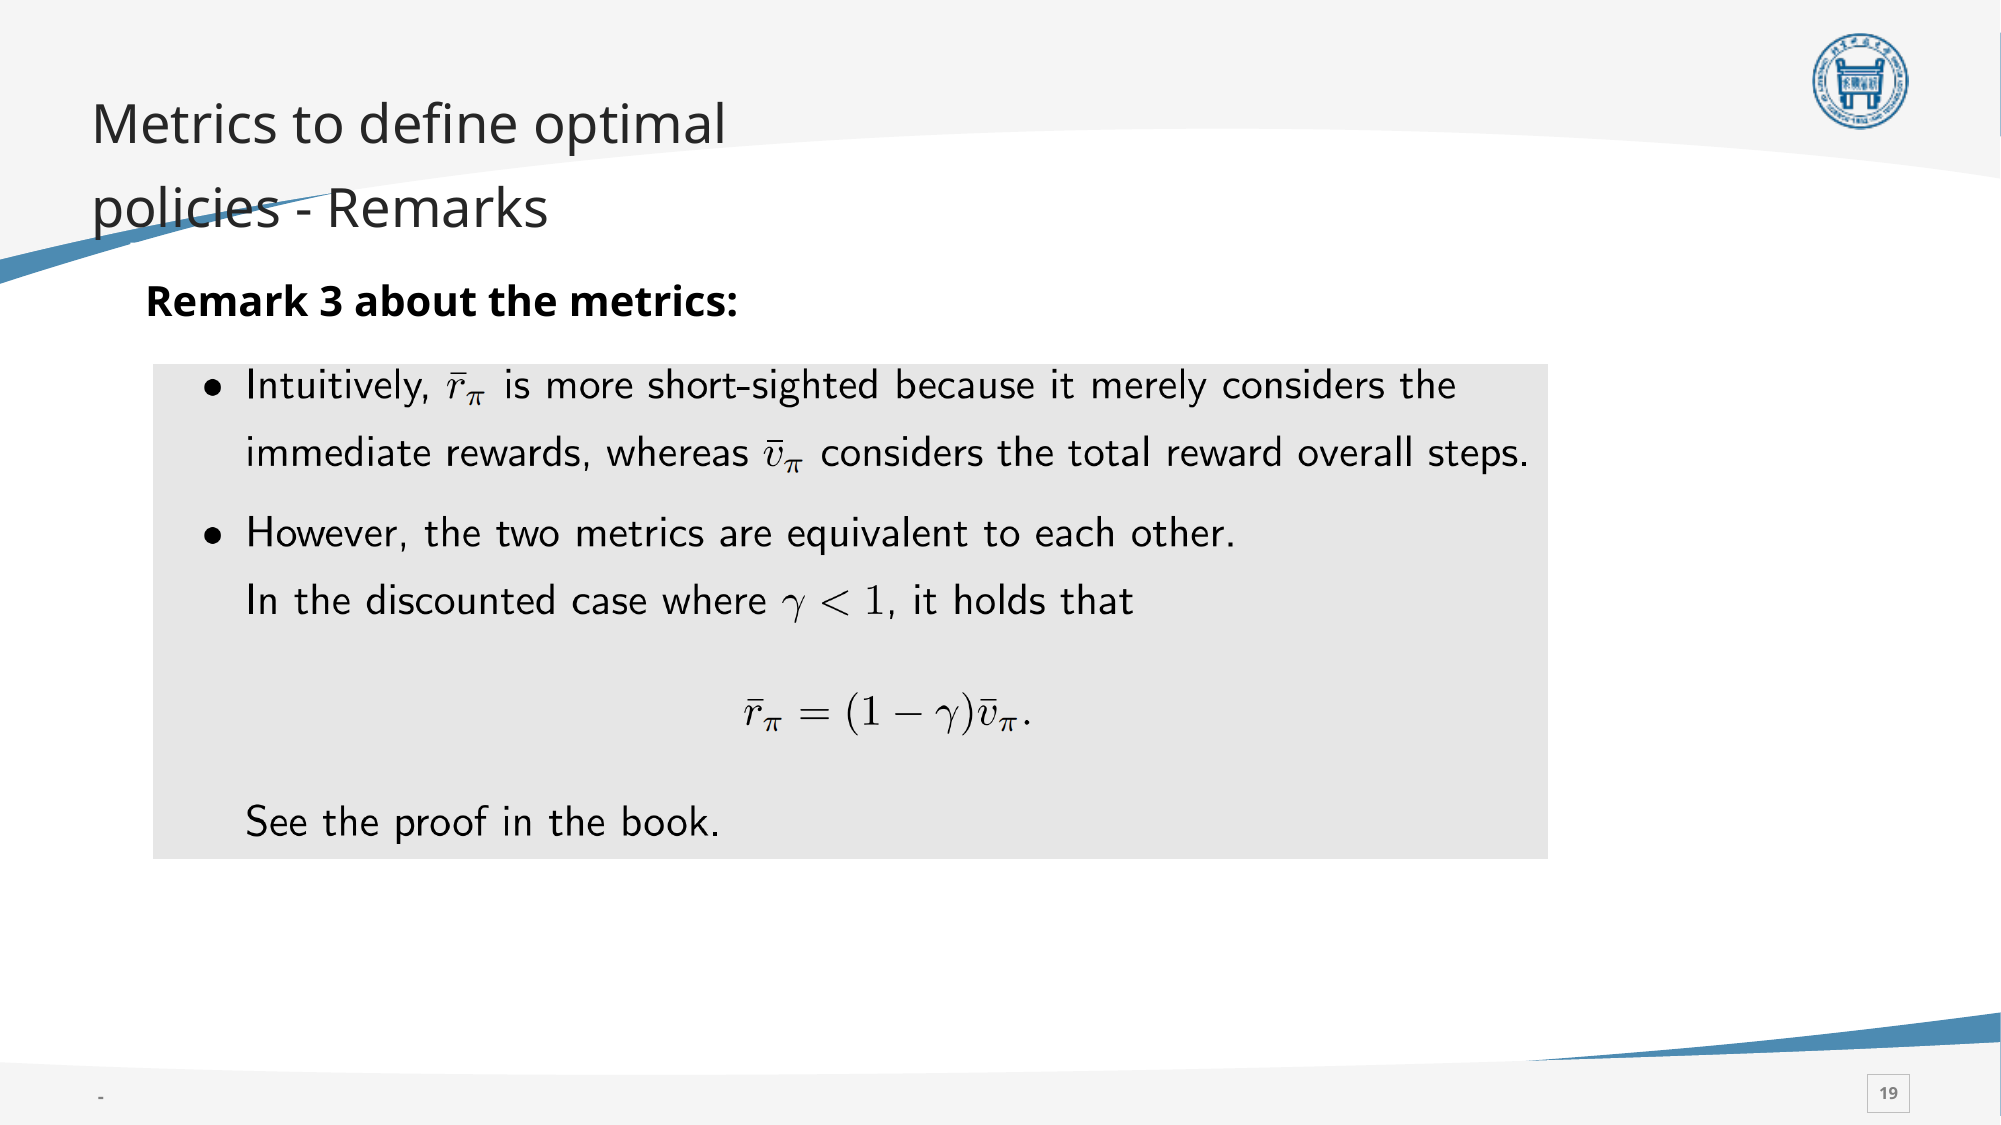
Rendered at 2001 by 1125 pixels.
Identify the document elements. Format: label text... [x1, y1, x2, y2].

text_box Remark 3 about the metrics: [130, 242, 1951, 333]
picture [153, 364, 1548, 859]
title Metrics to define optimal policies - Remarks [79, 57, 824, 146]
picture [1812, 33, 1909, 130]
